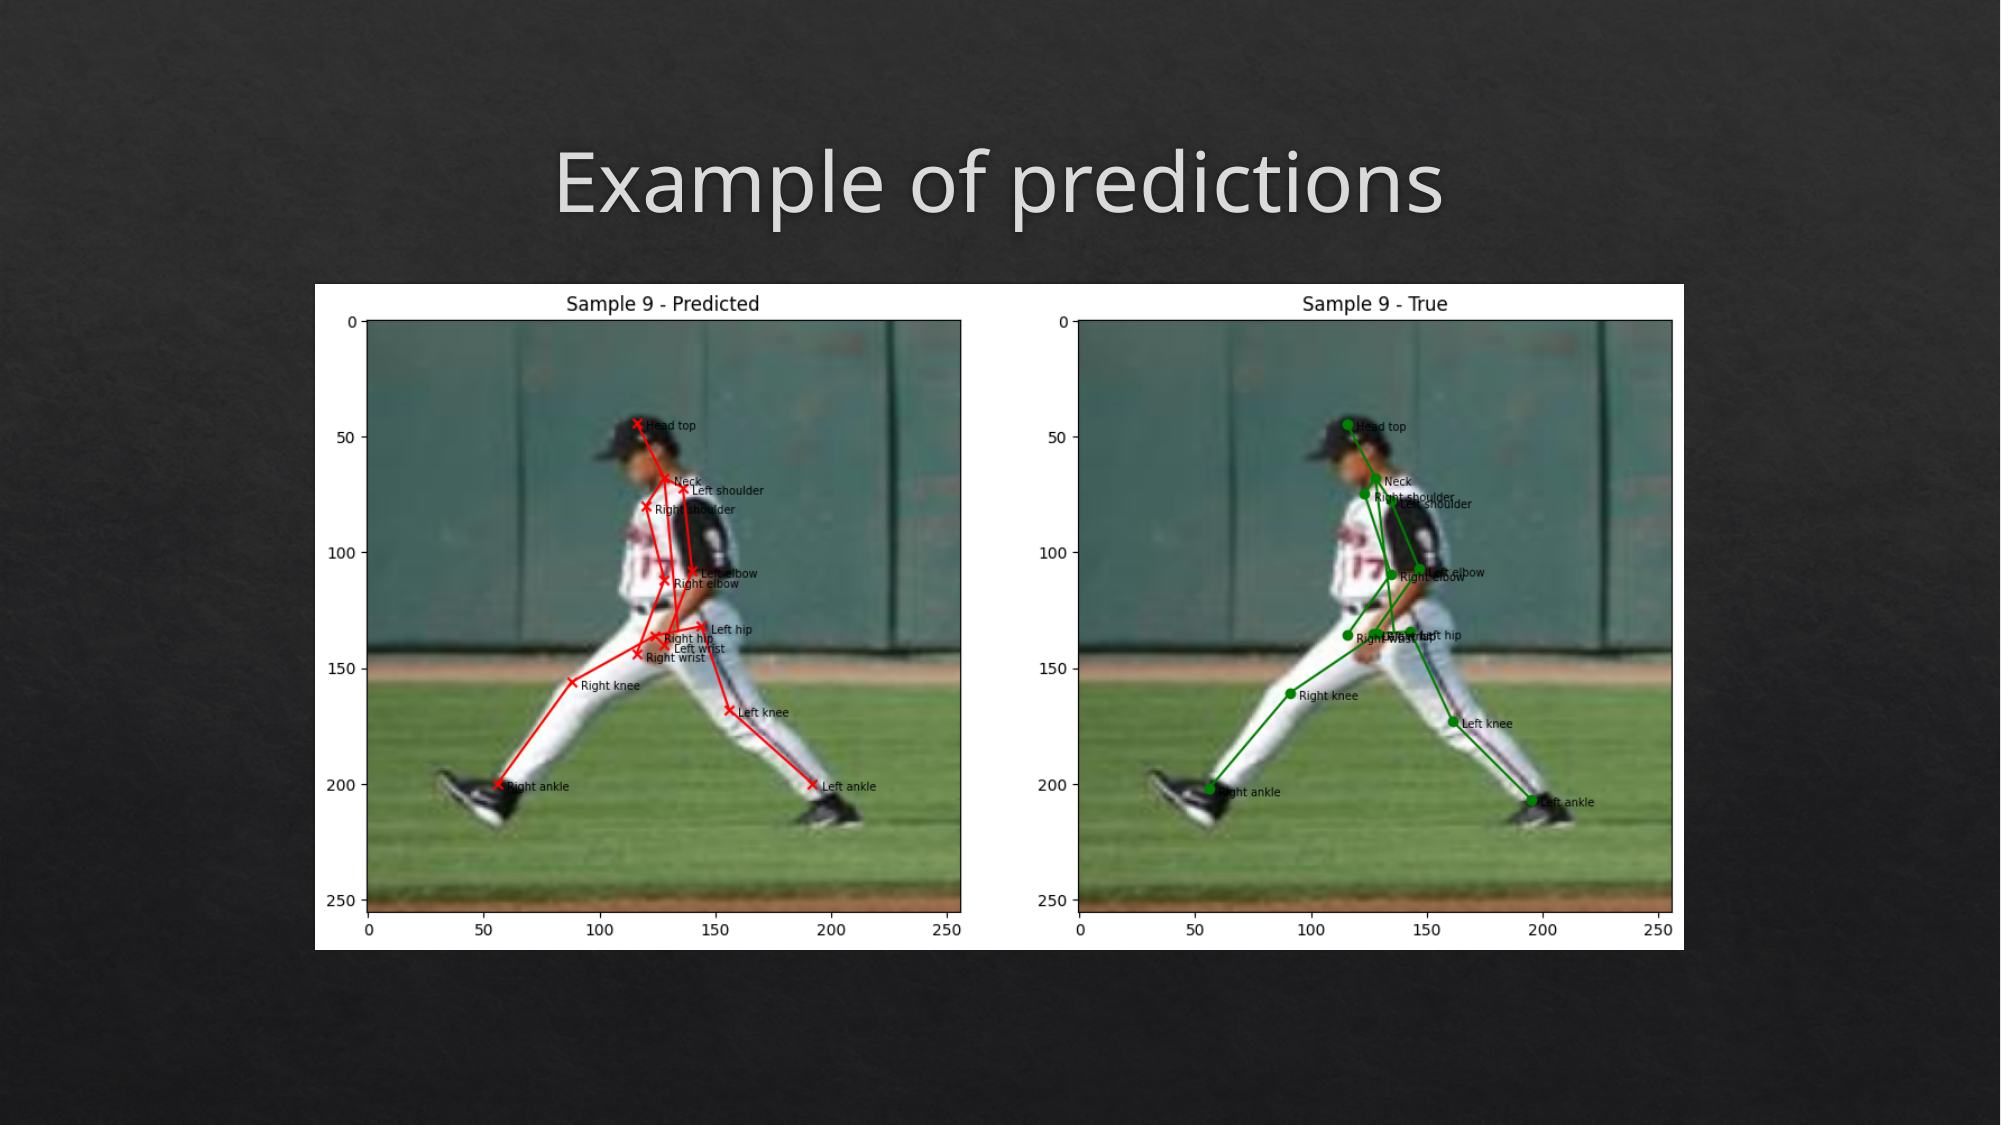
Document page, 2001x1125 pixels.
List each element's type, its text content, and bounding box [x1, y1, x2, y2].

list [315, 283, 1684, 951]
title Example of predictions [149, 99, 1849, 260]
